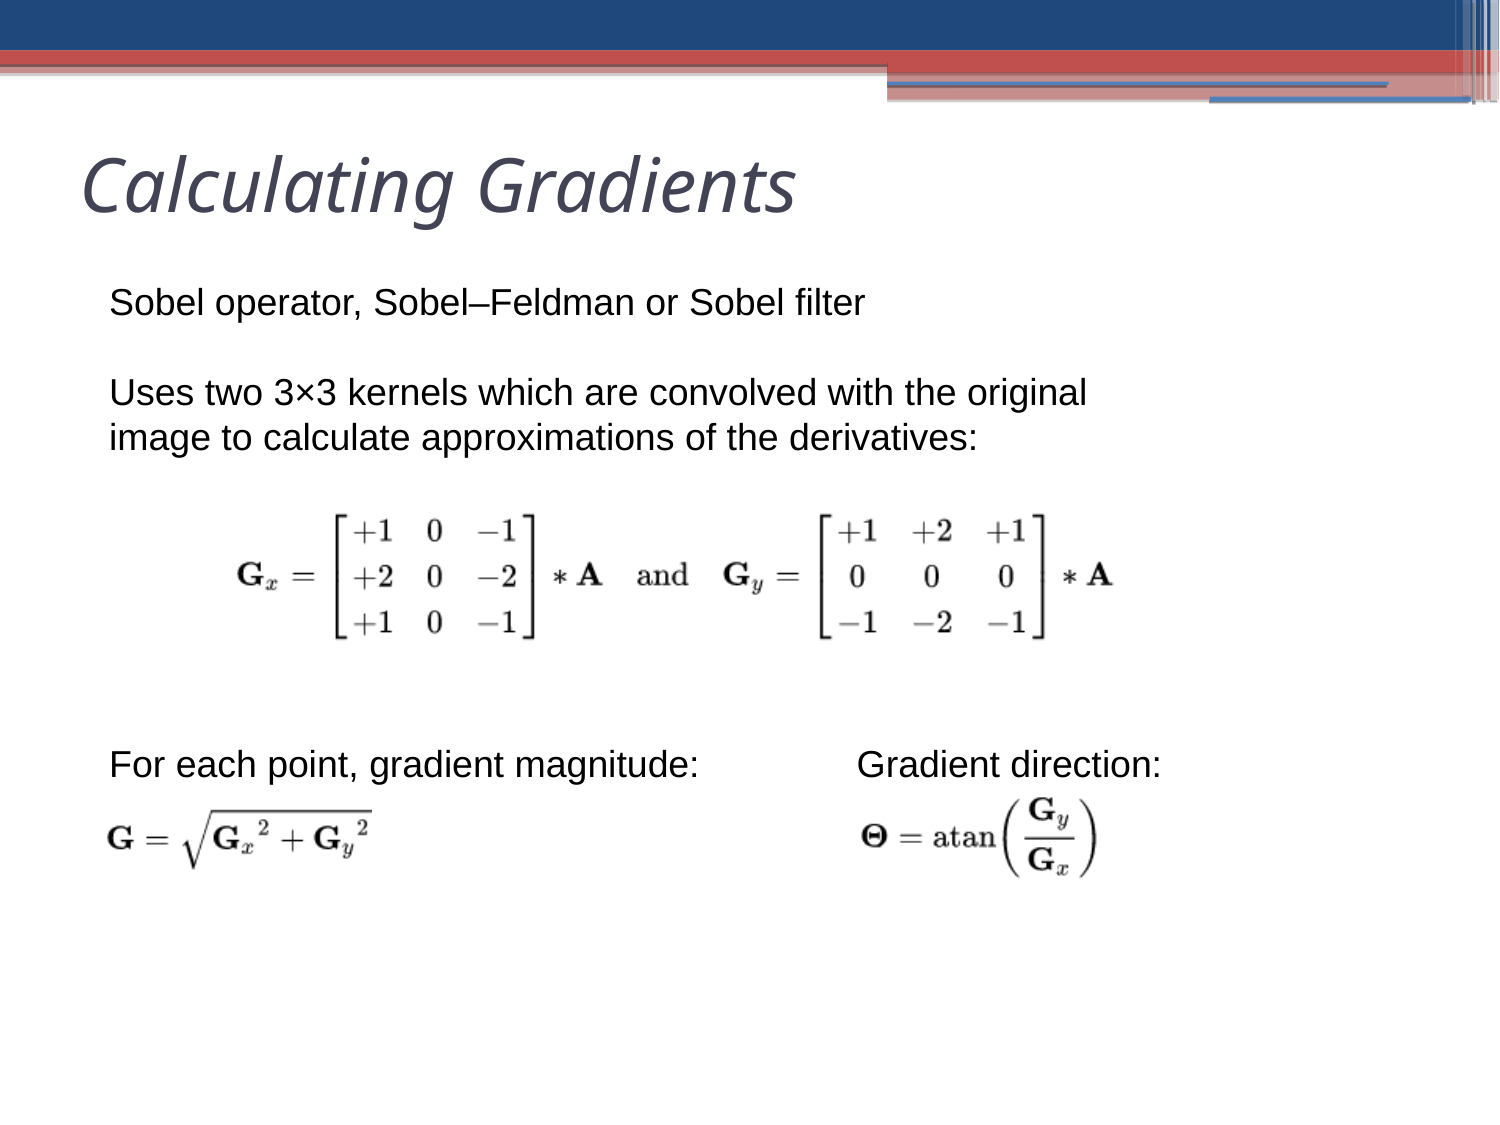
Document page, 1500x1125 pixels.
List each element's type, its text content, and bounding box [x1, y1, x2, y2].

picture [105, 804, 372, 873]
picture [235, 512, 1114, 643]
picture [860, 792, 1103, 882]
text_box Calculating Gradients [64, 95, 1414, 270]
text_box For each point, gradient magnitude: Gradient direction: [94, 732, 1453, 873]
text_box Sobel operator, Sobel–Feldman or Sobel filter Uses two 3×3 kernels which are convolved with the original image to calculate approximations of the derivatives: [94, 270, 1146, 453]
